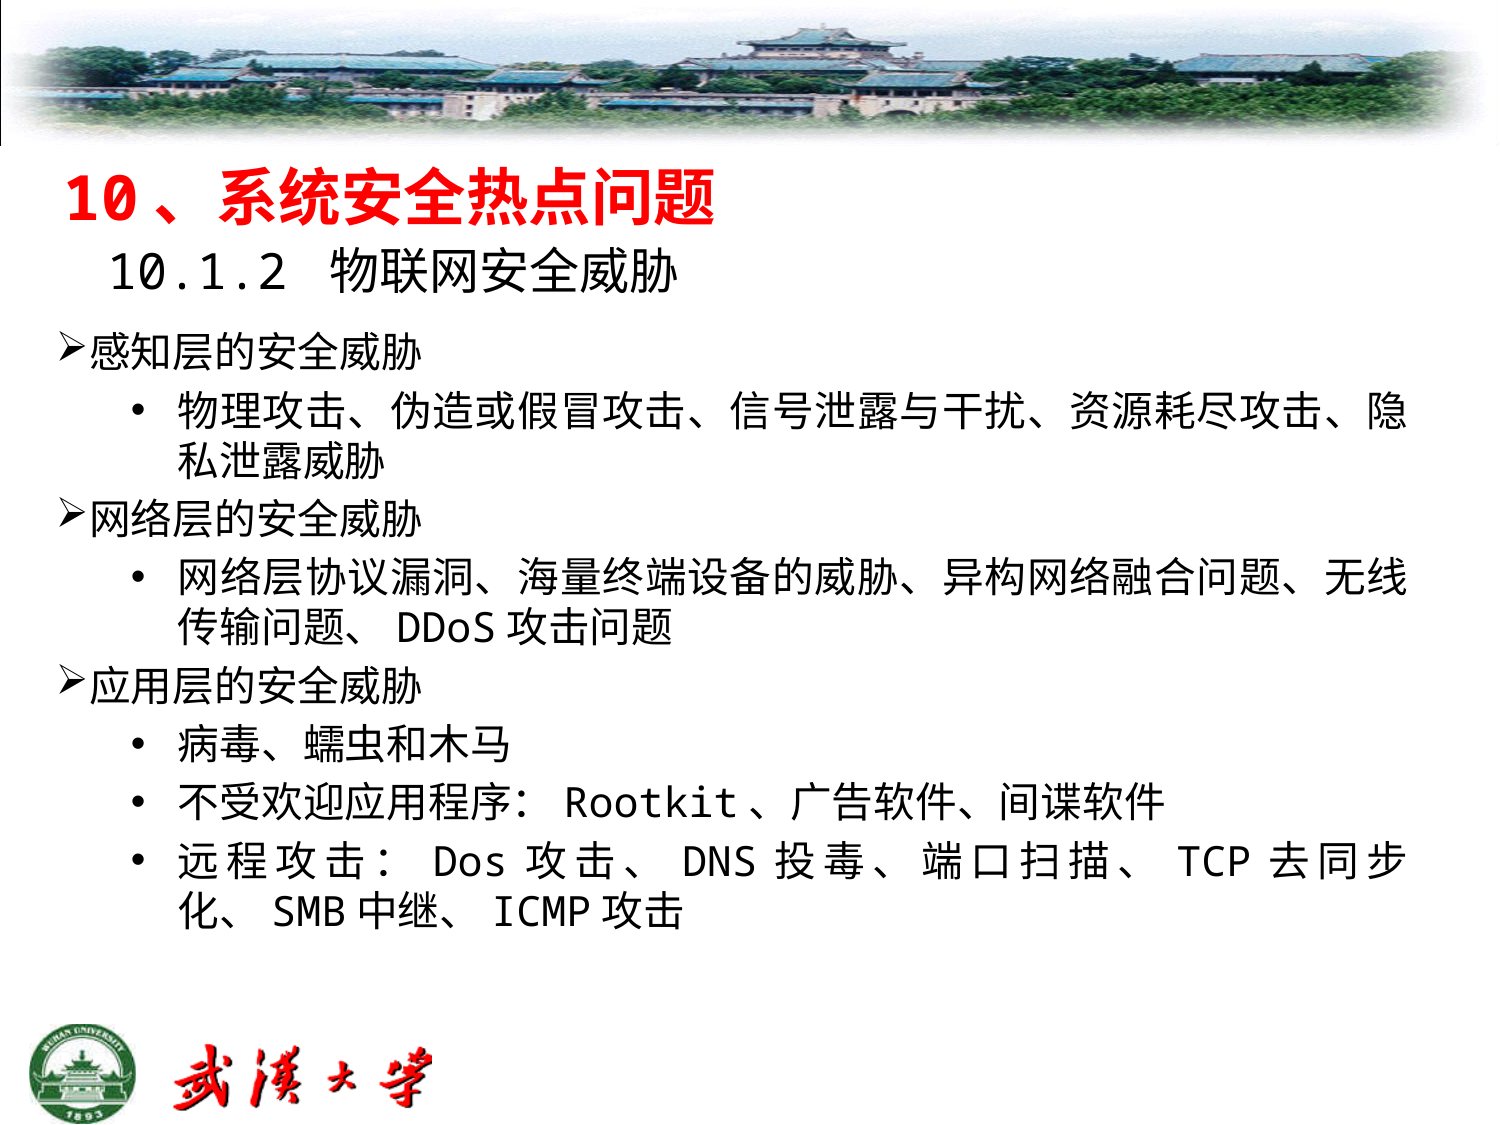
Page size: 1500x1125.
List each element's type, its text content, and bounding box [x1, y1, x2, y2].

picture [171, 1069, 432, 1125]
list 感知层的安全威胁 物理攻击、伪造或假冒攻击、信号泄露与干扰、资源耗尽攻击、隐私泄露威胁 网络层的安全威胁 网络层协议漏洞、海量终端设备的威胁、异构网络融合问题、无线传输问题、DDoS攻击问题 应用层的安全威胁 病毒、蠕虫和木马 不受欢迎应用程序：Rootkit、广告软件、间谍软件 远程攻击：Dos攻击、DNS投毒、端口扫描、TCP去同步化、SMB中继、ICMP攻击 [40, 318, 1424, 1069]
picture [0, 0, 1500, 146]
text_box 10.1.2 物联网安全威胁 [92, 279, 695, 307]
text_box 10、系统安全热点问题 [48, 112, 1474, 279]
